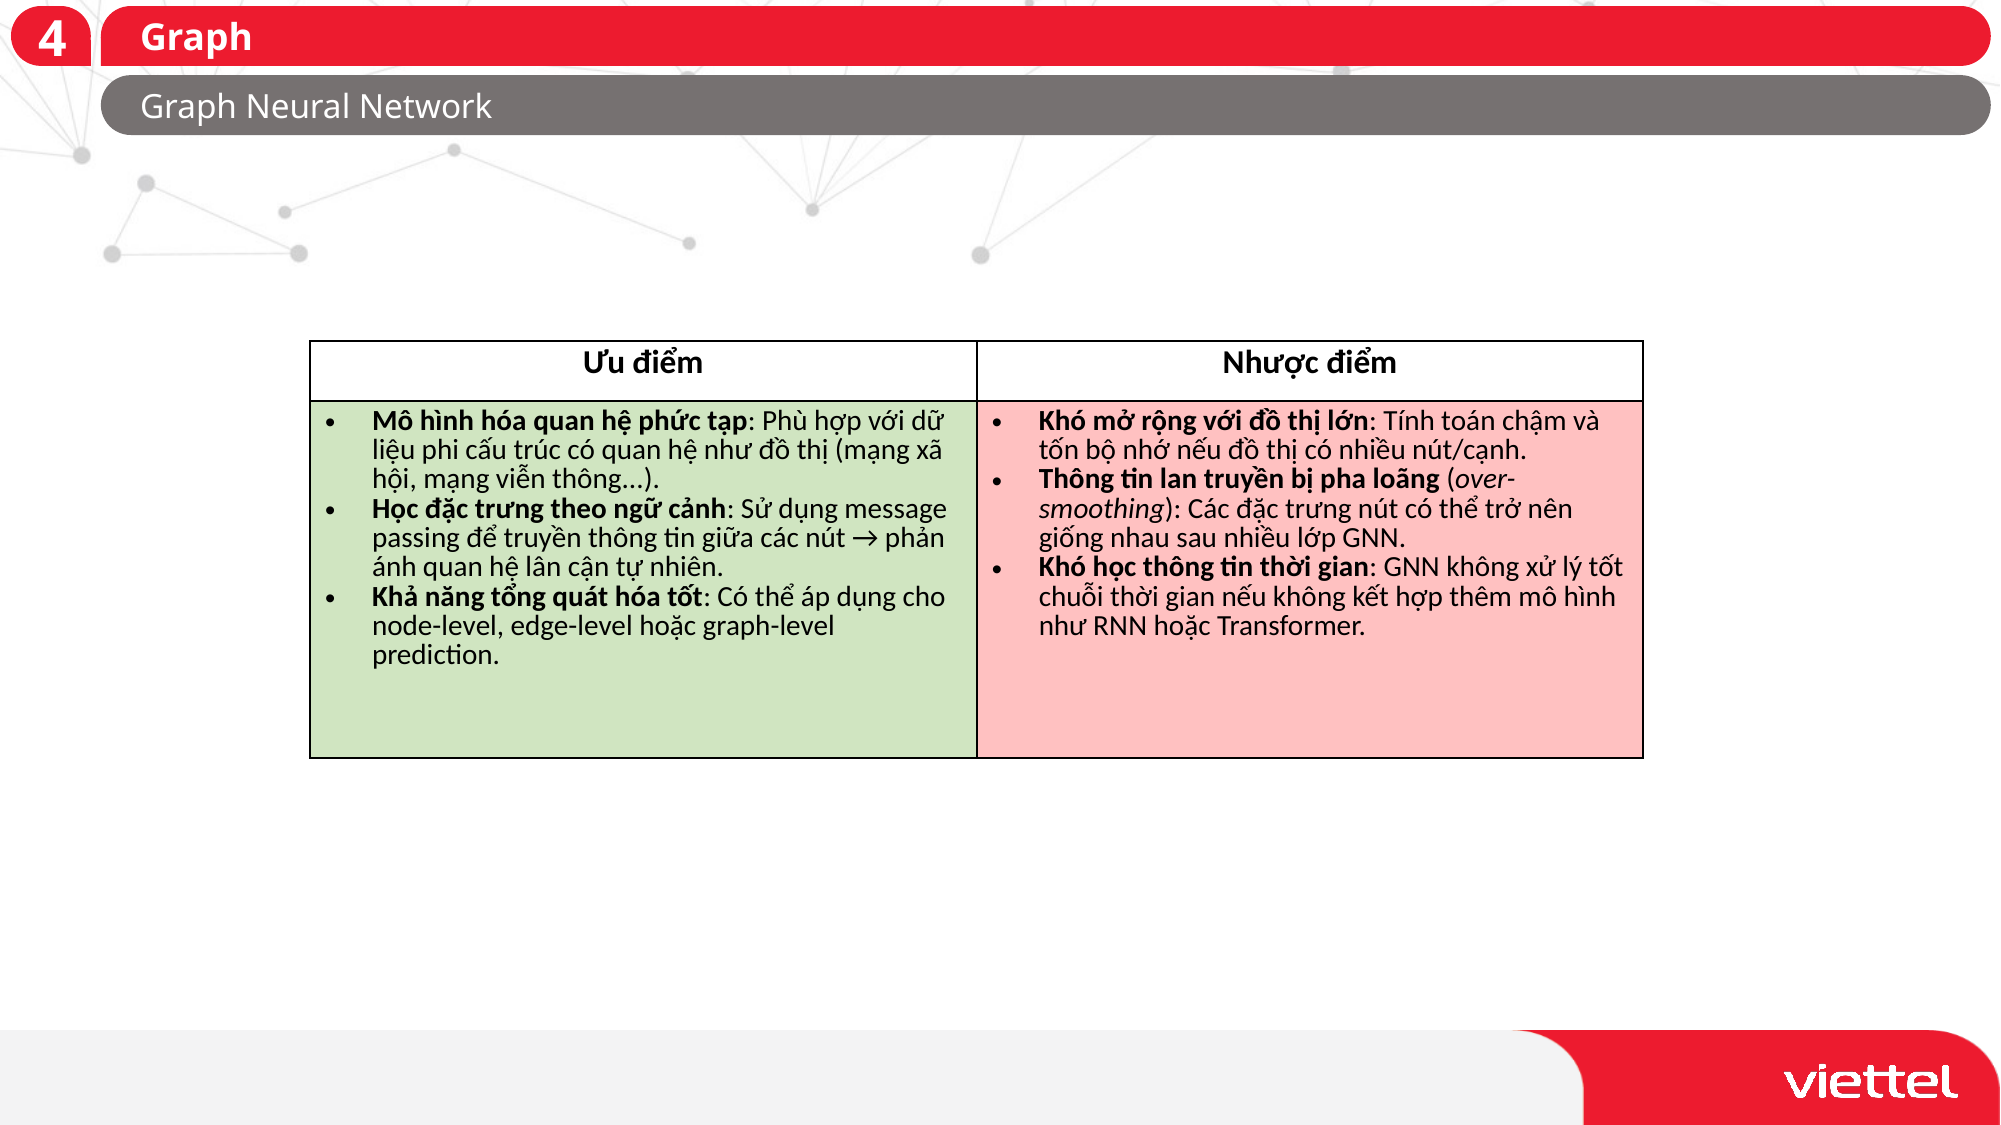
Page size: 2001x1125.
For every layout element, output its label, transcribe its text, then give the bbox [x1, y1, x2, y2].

picture [0, 1030, 2000, 1125]
table_cell Mô hình hóa quan hệ phức tạp: Phù hợp với dữ liệu phi cấu trúc có quan hệ như đồ thị (mạng xã hội, mạng viễn thông...). Học đặc trưng theo ngữ cảnh: Sử dụng message passing để truyền thông tin giữa các nút → phản ánh quan hệ lân cận tự nhiên. Khả năng tổng quát hóa tốt: Có thể áp dụng cho node-level, edge-level hoặc graph-level prediction. [311, 402, 976, 757]
picture [0, 0, 2000, 312]
table_header Nhược điểm [978, 342, 1642, 400]
list Graph Neural Network [125, 82, 1230, 128]
title Graph [125, 6, 1850, 66]
table_header Ưu điểm [311, 342, 976, 400]
list 4 [23, 6, 89, 66]
table_cell Khó mở rộng với đồ thị lớn: Tính toán chậm và tốn bộ nhớ nếu đồ thị có nhiều nút/cạnh. Thông tin lan truyền bị pha loãng (over-smoothing): Các đặc trưng nút có thể trở nên giống nhau sau nhiều lớp GNN. Khó học thông tin thời gian: GNN không xử lý tốt chuỗi thời gian nếu không kết hợp thêm mô hình như RNN hoặc Transformer. [978, 402, 1642, 757]
